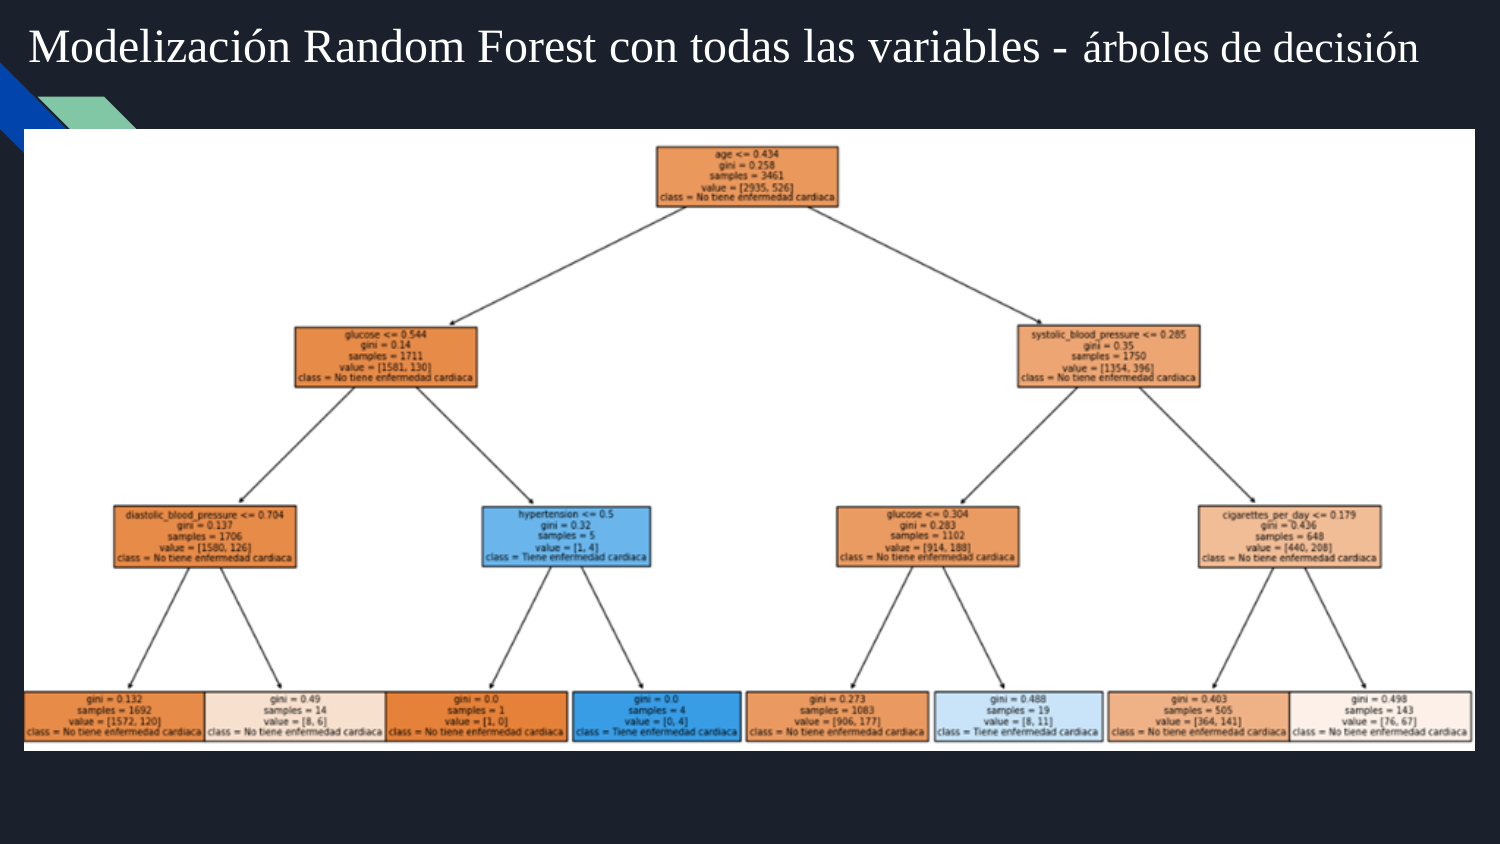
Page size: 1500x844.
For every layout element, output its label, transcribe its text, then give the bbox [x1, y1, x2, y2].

picture [24, 128, 1476, 751]
title Modelización Random Forest con todas las variables - árboles de decisión [13, 0, 1487, 105]
